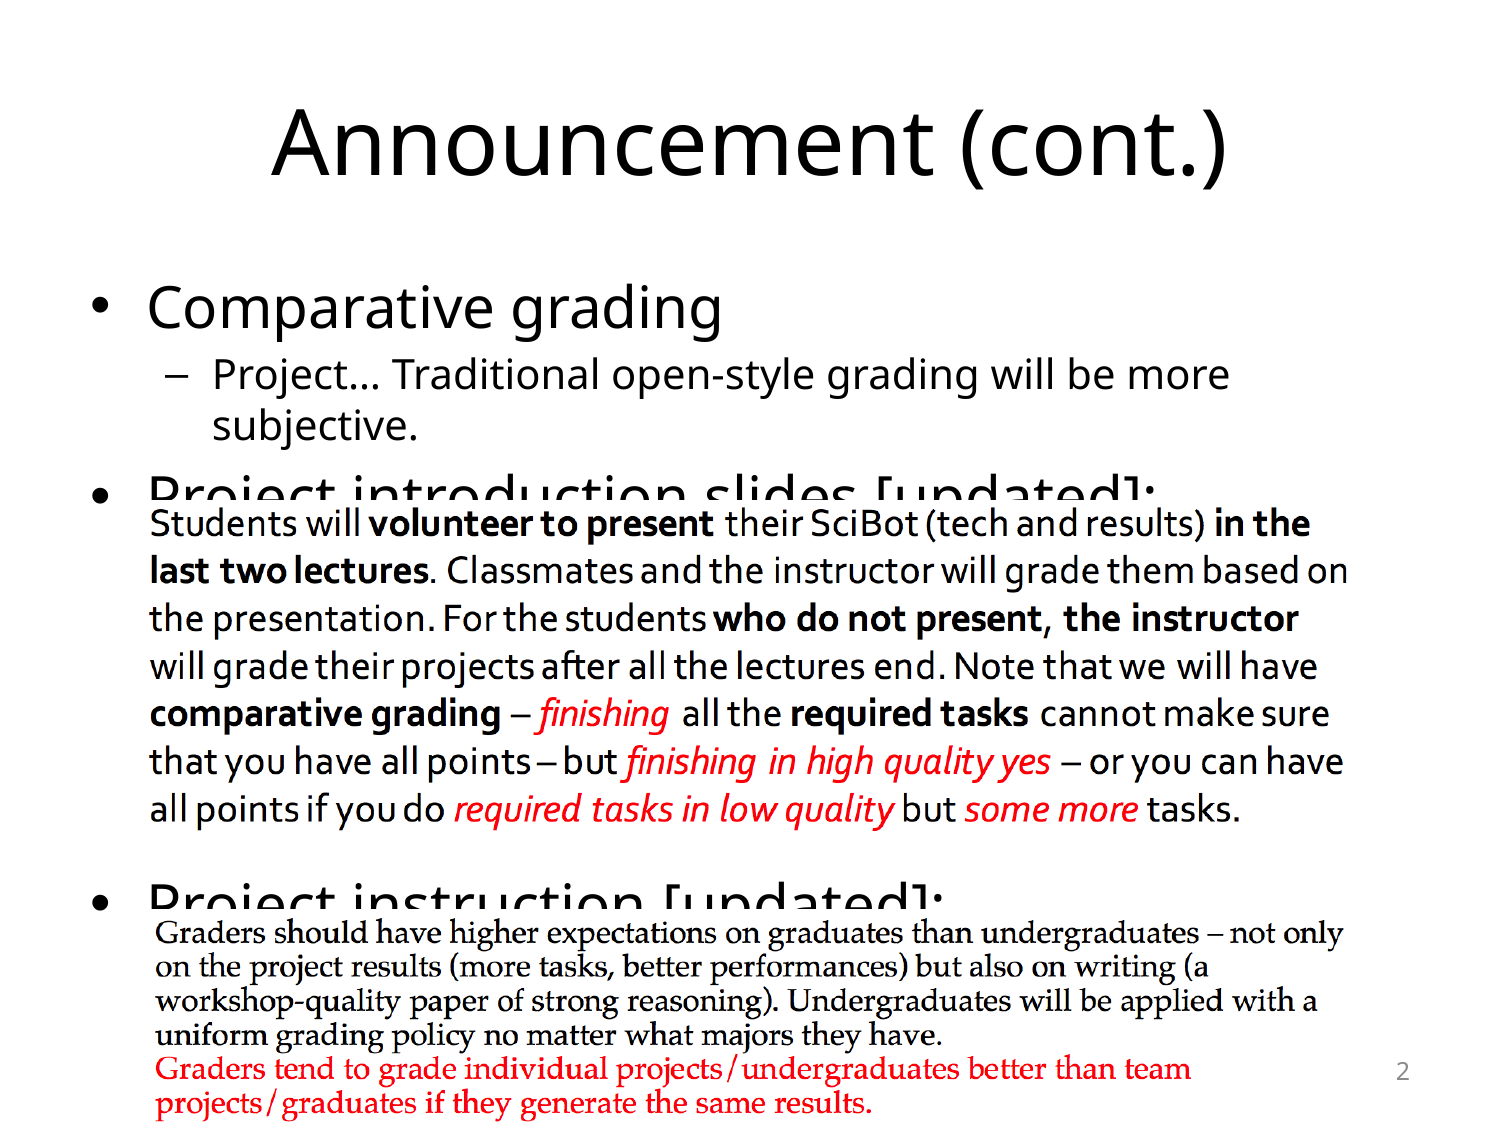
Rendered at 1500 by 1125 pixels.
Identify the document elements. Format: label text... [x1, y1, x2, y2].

slide_number 2 [1355, 1042, 1425, 1103]
title Announcement (cont.) [75, 45, 1425, 233]
picture [141, 909, 1351, 1125]
list Comparative grading Project… Traditional open-style grading will be more subjective. Project introduction slides [updated]: Project instruction [updated]: [75, 262, 1425, 1005]
picture [141, 500, 1359, 835]
